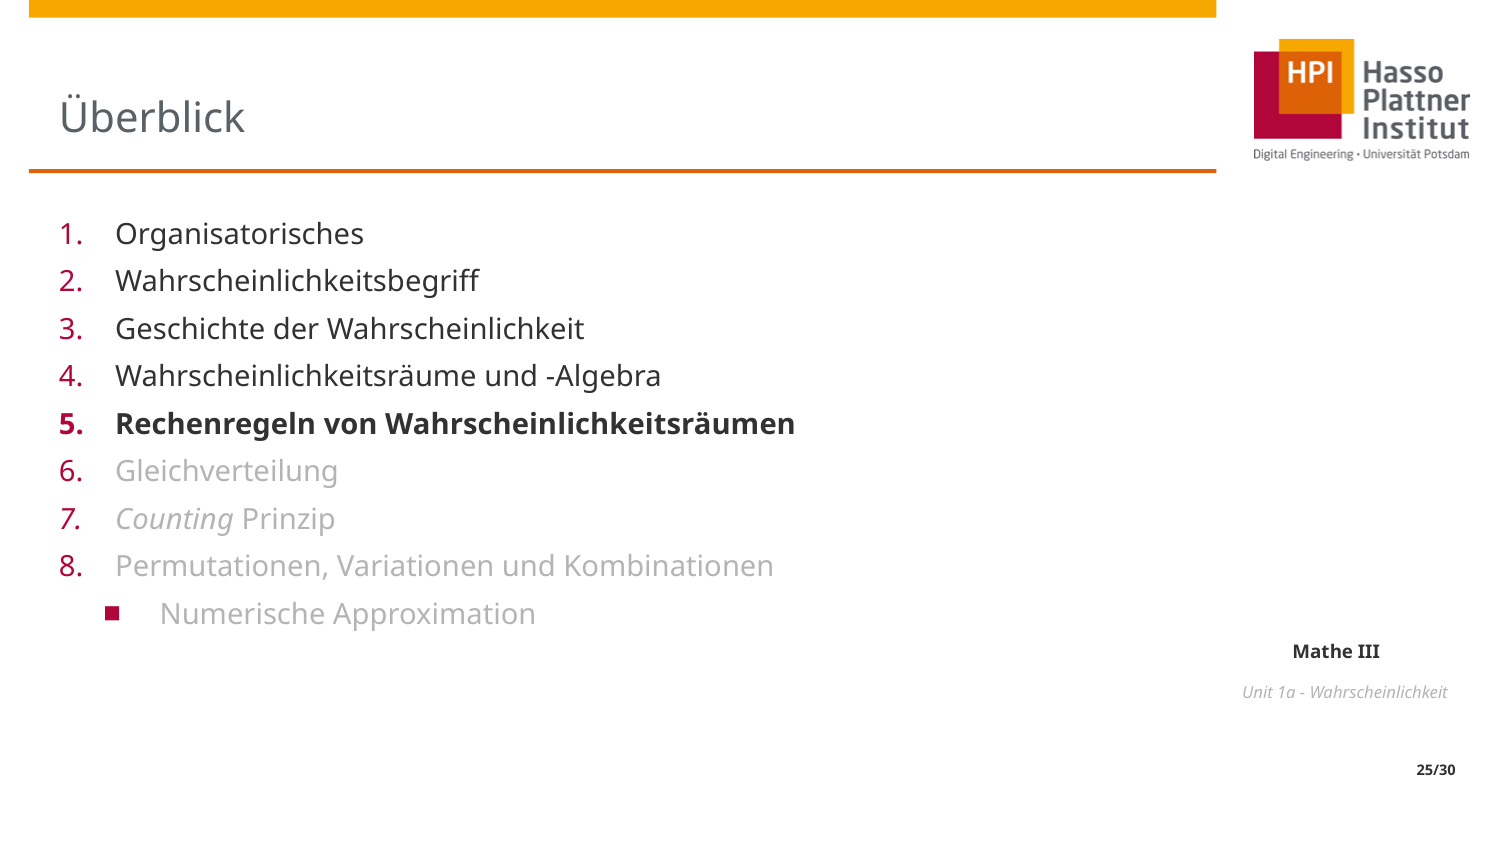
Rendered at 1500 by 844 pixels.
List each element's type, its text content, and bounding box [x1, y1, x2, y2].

picture [1254, 39, 1470, 161]
title Überblick [58, 17, 1187, 170]
